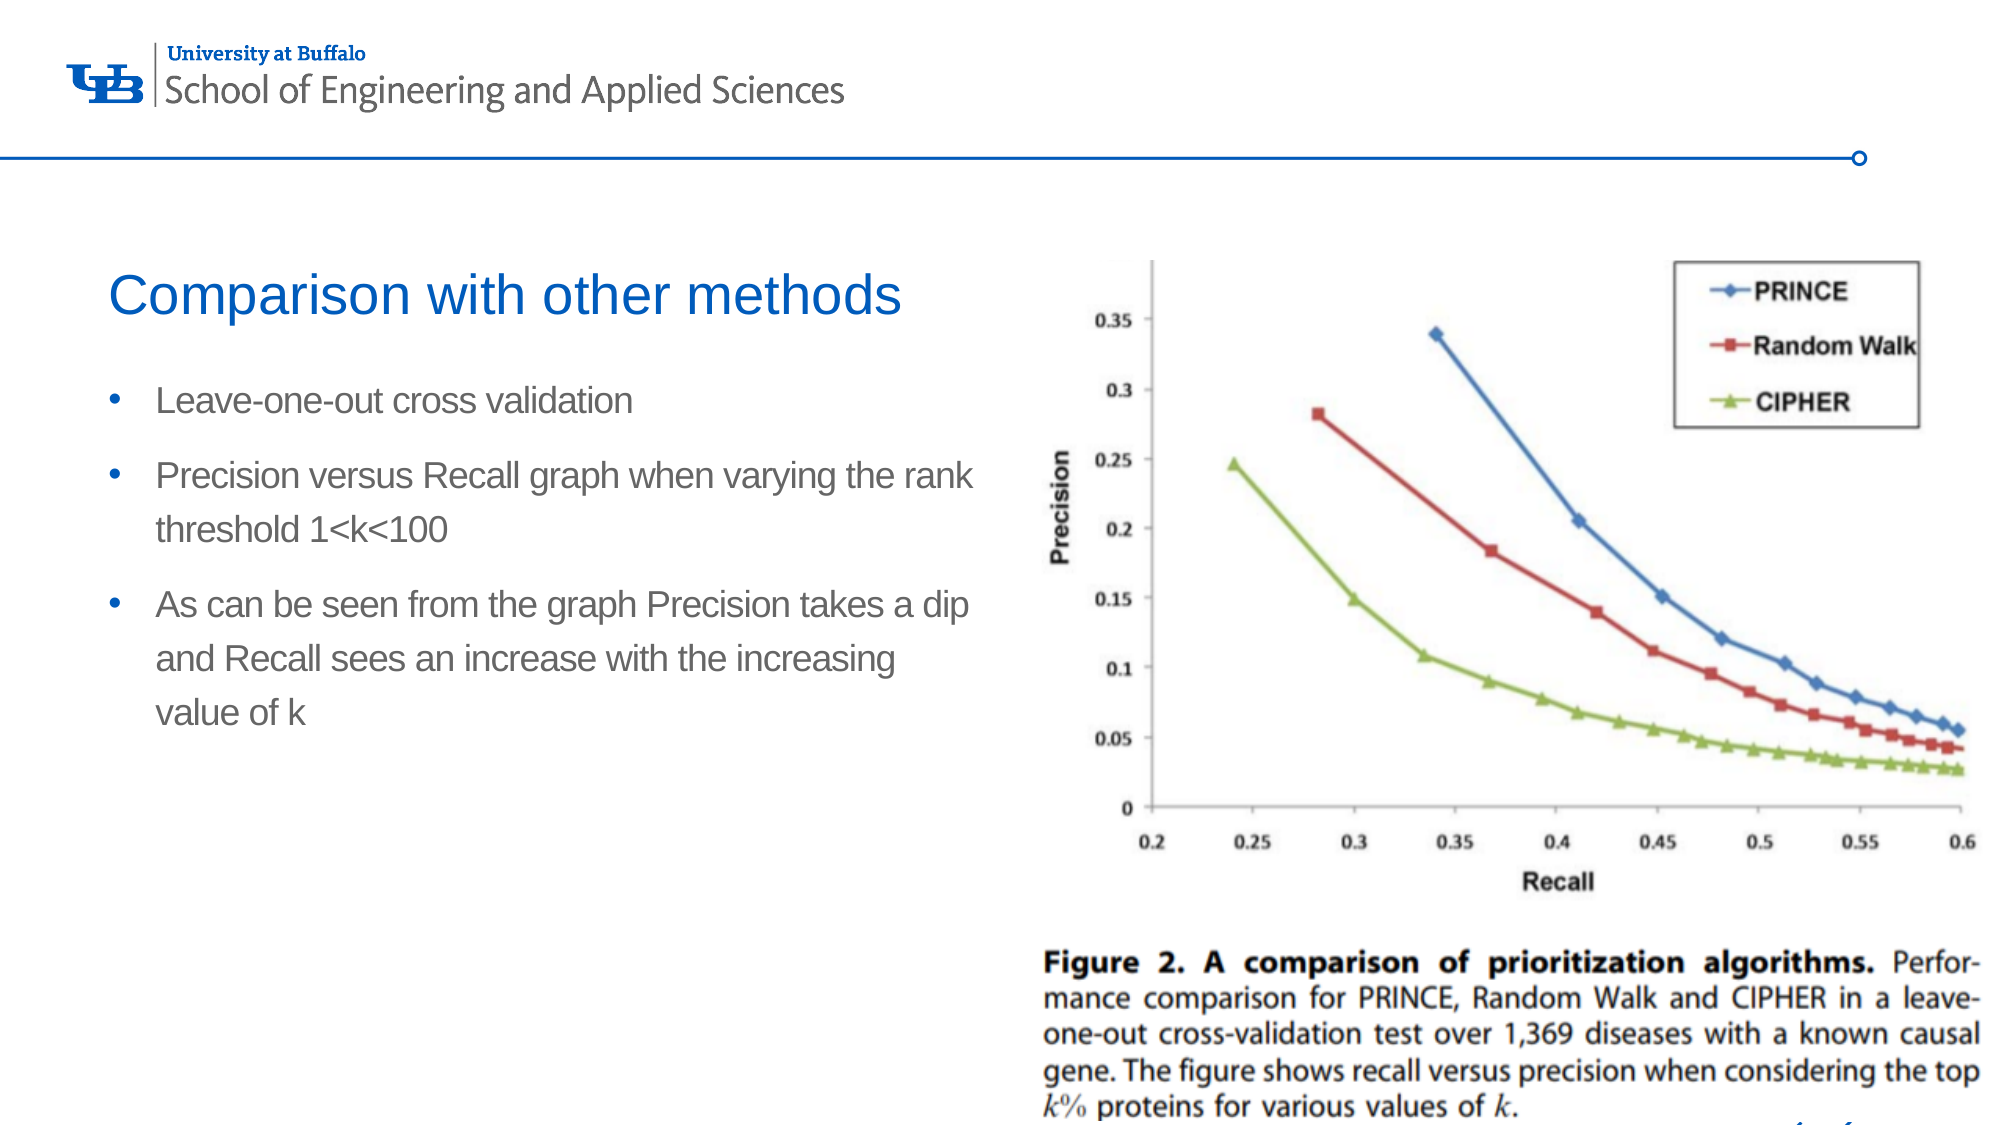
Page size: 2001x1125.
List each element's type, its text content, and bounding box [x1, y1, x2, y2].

picture [0, 0, 2000, 1125]
list Leave-one-out cross validation Precision versus Recall graph when varying the rank threshold 1<k<100 As can be seen from the graph Precision takes a dip and Recall sees an increase with the increasing value of k [93, 359, 1000, 1080]
title Comparison with other methods [93, 216, 1147, 335]
